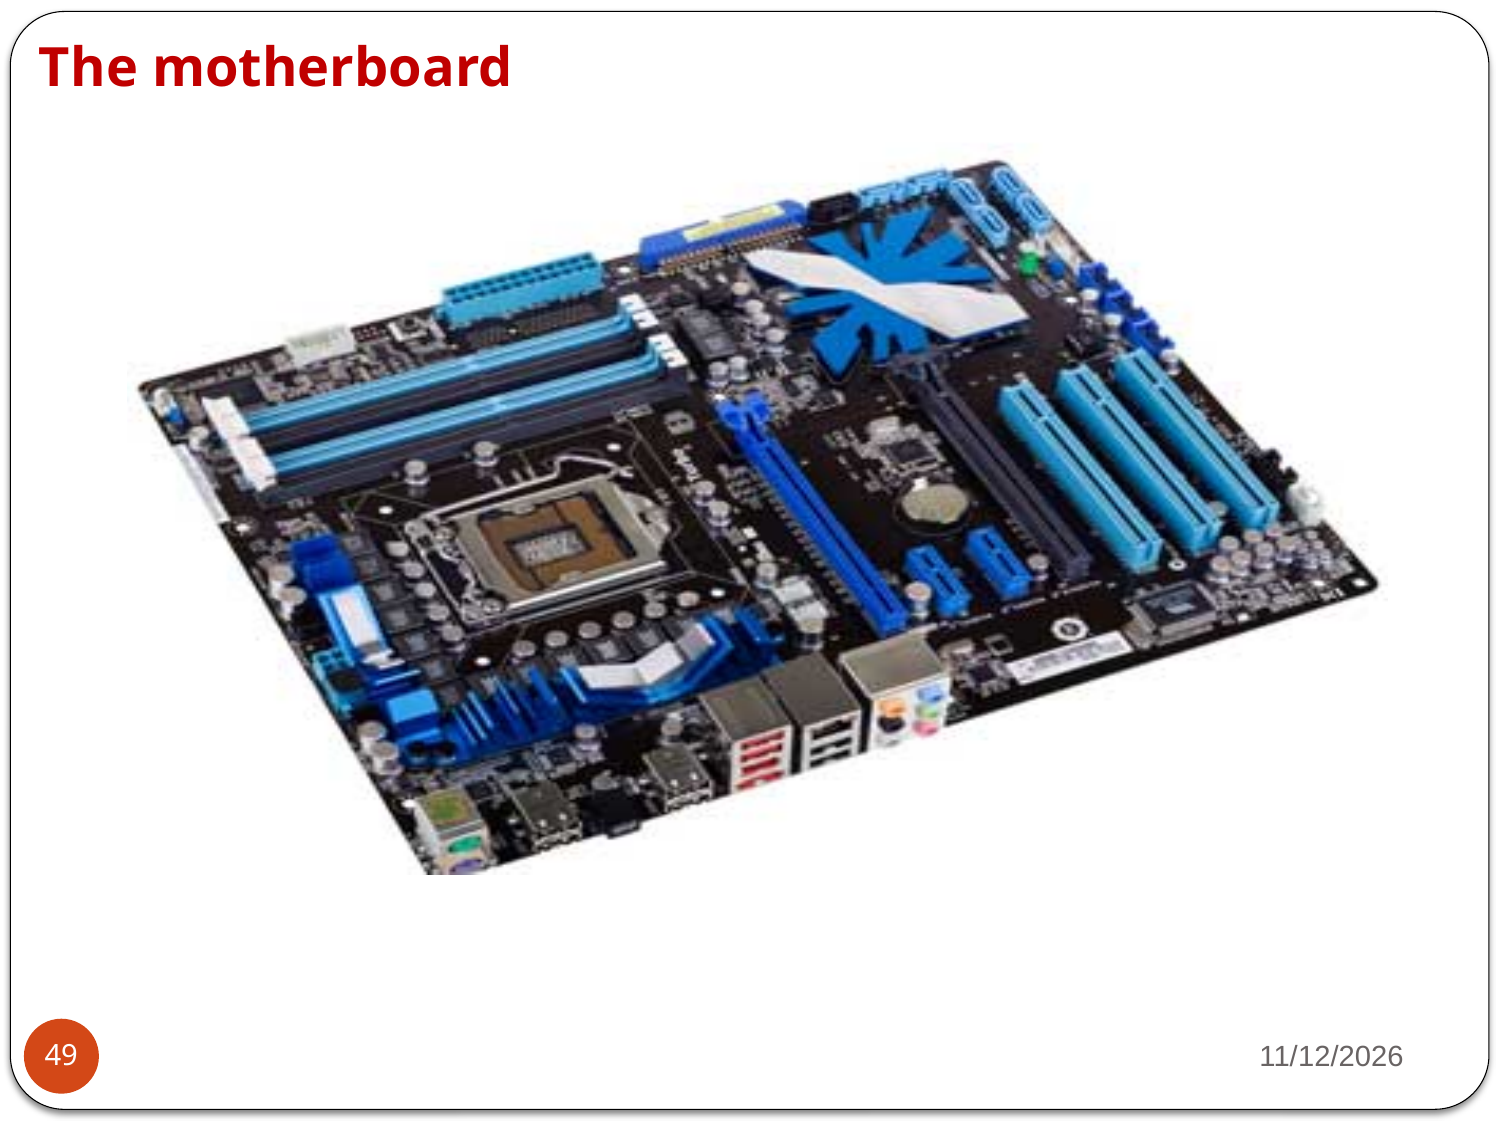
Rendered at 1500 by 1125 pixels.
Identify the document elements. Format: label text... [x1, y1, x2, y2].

picture [127, 124, 1388, 876]
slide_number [1012, 1015, 1419, 1094]
list The motherboard [23, 24, 1476, 1063]
slide_number 49 [23, 1018, 99, 1094]
